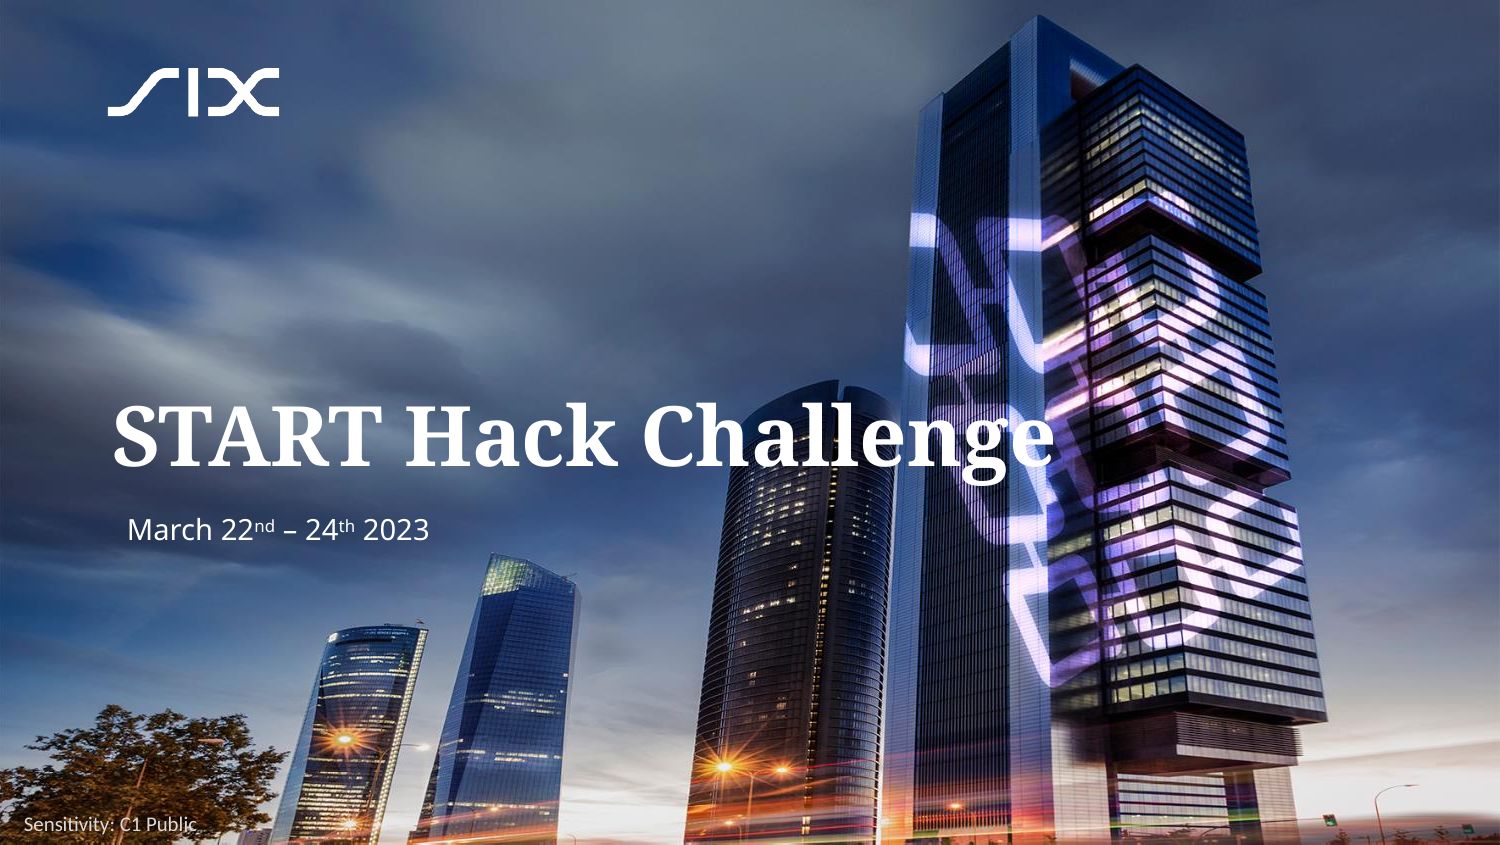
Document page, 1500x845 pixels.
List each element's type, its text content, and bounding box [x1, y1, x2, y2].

picture [0, 0, 1500, 845]
text_box March 22nd – 24th 2023 [112, 497, 863, 554]
text_box START Hack Challenge [112, 383, 1288, 559]
